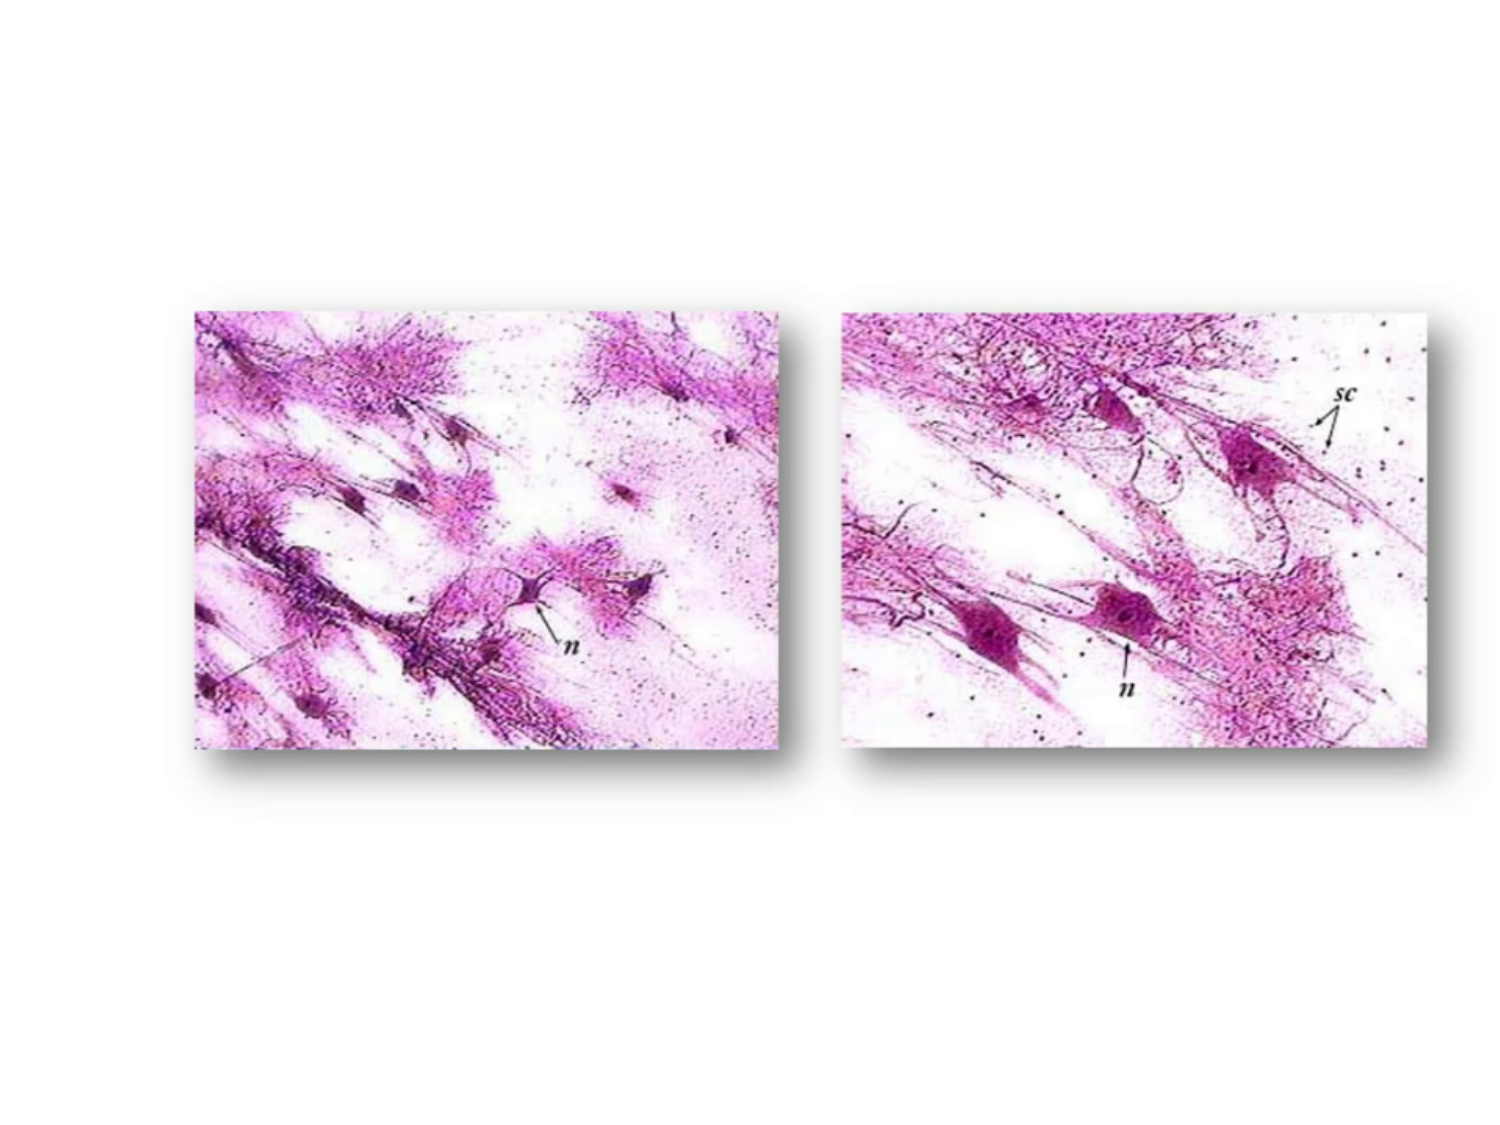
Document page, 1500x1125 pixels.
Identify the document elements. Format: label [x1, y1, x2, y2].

picture [156, 250, 1498, 836]
